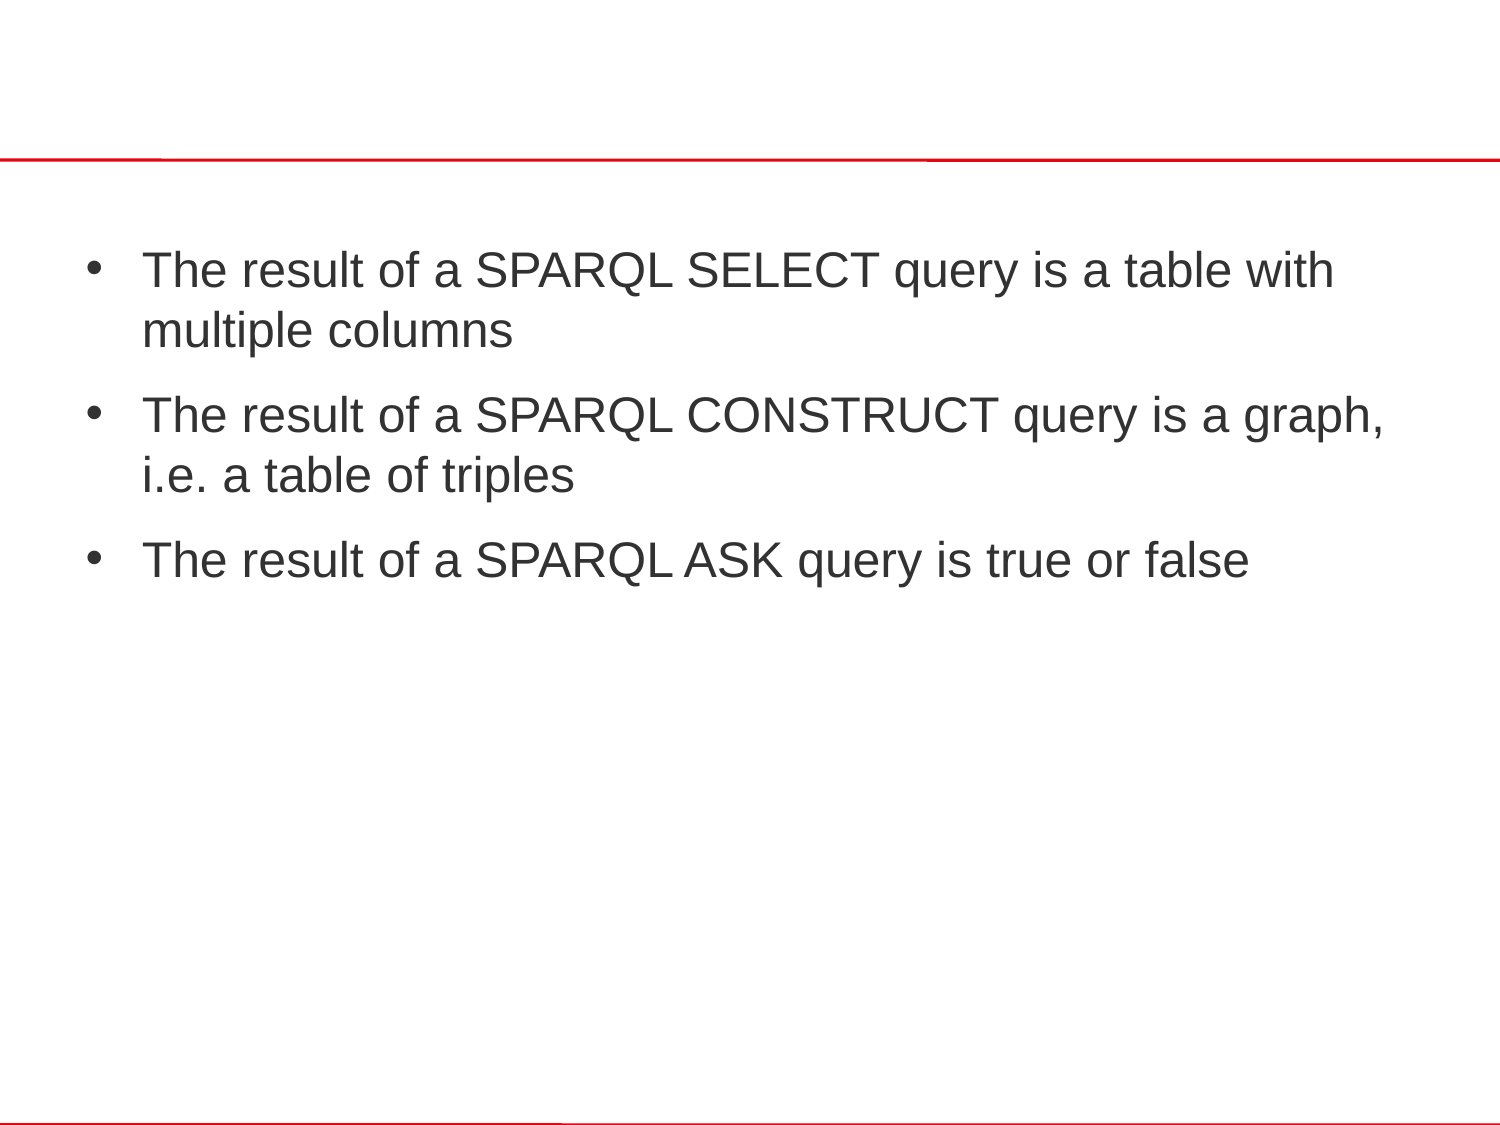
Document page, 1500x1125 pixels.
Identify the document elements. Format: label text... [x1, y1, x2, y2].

list The result of a SPARQL SELECT query is a table with multiple columns The result of a SPARQL CONSTRUCT query is a graph, i.e. a table of triples The result of a SPARQL ASK query is true or false [85, 237, 1415, 1041]
